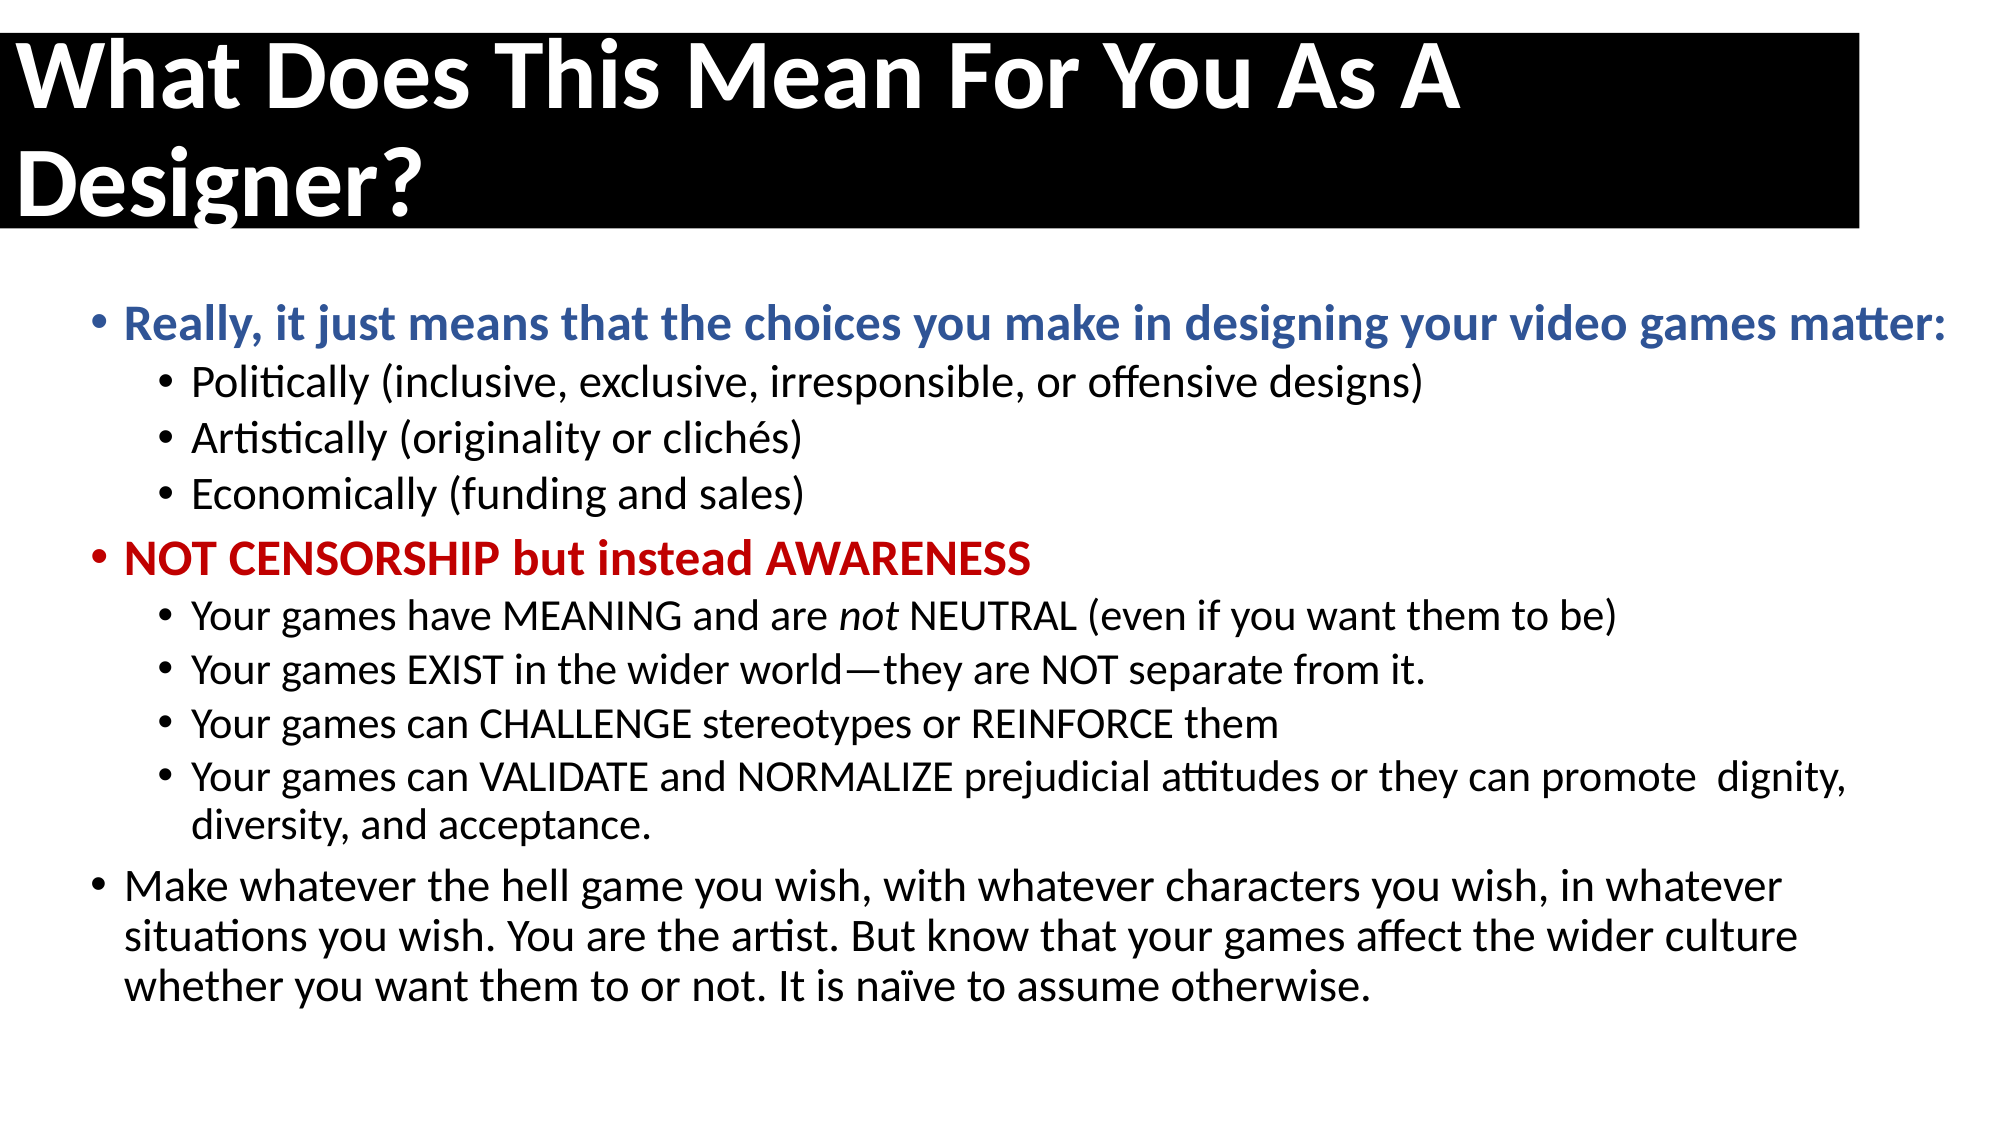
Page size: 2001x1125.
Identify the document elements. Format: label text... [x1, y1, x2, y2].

title What Does This Mean For You As A Designer? [0, 32, 1860, 229]
list Really, it just means that the choices you make in designing your video games matter: Politically (inclusive, exclusive, irresponsible, or offensive designs) Artistically (originality or clichés) Economically (funding and sales) NOT CENSORSHIP but instead AWARENESS Your games have MEANING and are not NEUTRAL (even if you want them to be) Your games EXIST in the wider world—they are NOT separate from it. Your games can CHALLENGE stereotypes or REINFORCE them Your games can VALIDATE and NORMALIZE prejudicial attitudes or they can promote dignity, diversity, and acceptance. Make whatever the hell game you wish, with whatever characters you wish, in whatever situations you wish. You are the artist. But know that your games affect the wider culture whether you want them to or not. It is naïve to assume otherwise. [75, 288, 1969, 1057]
